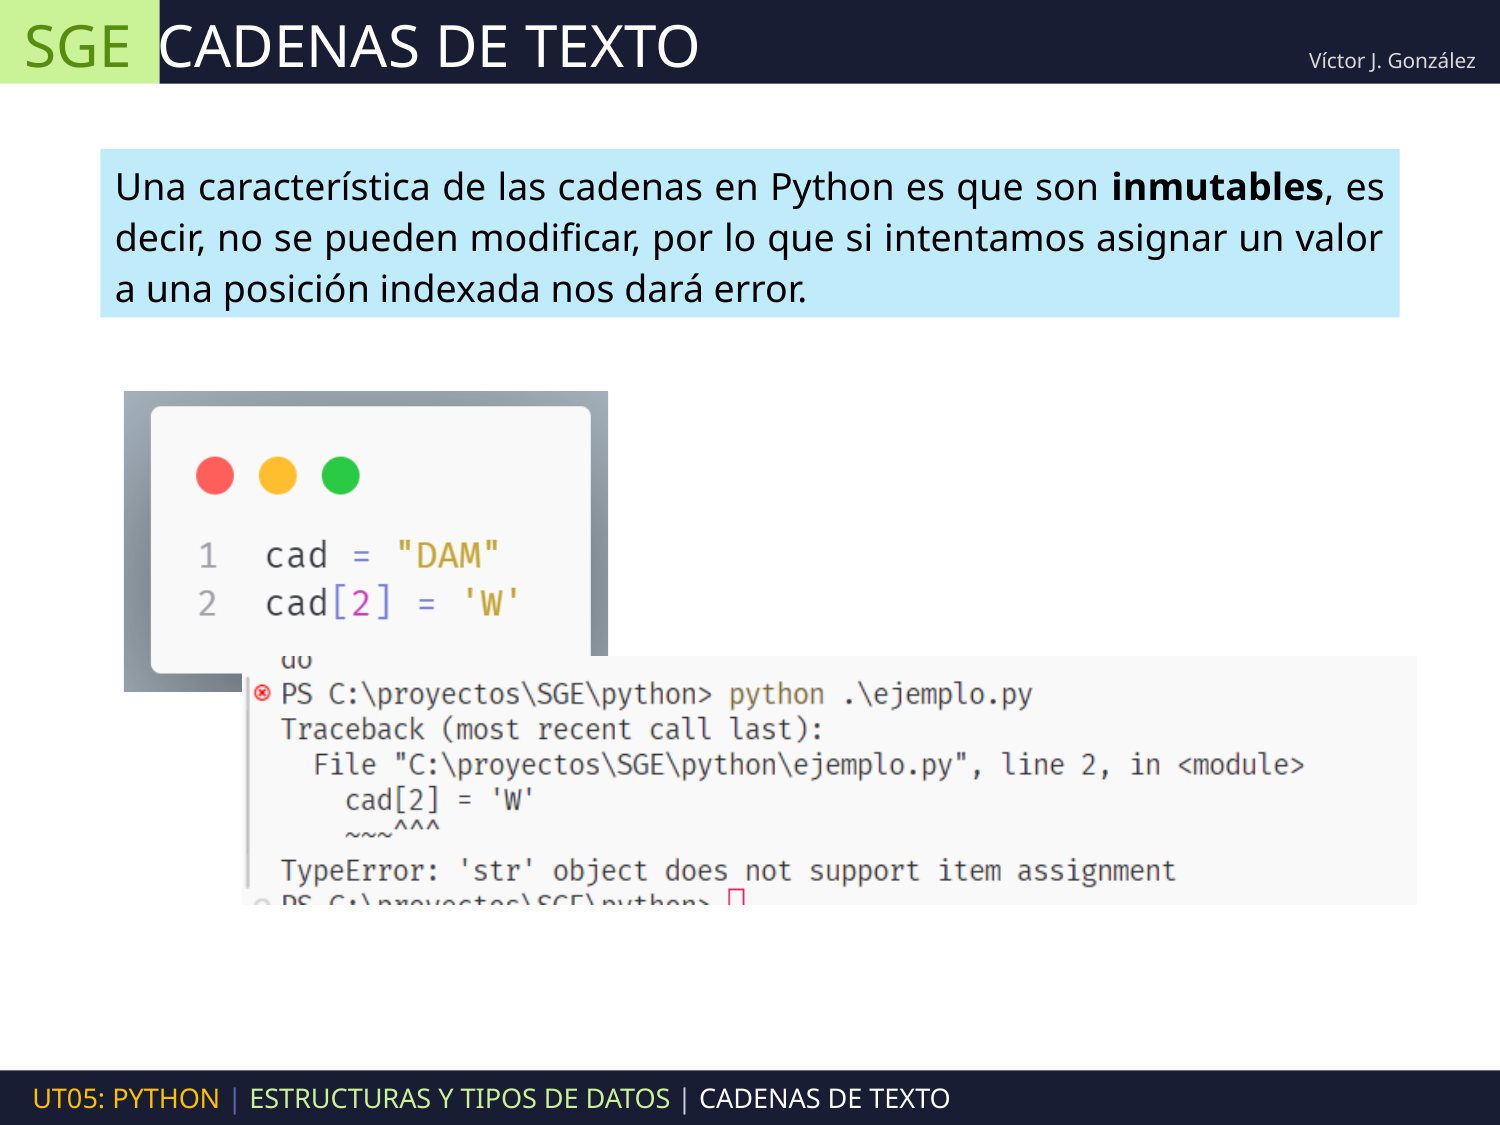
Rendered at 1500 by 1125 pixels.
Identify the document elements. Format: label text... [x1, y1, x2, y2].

text_box SGE [10, 1, 147, 86]
picture [123, 390, 1418, 906]
text_box Víctor J. González [1294, 40, 1491, 80]
text_box UT05: PYTHON | ESTRUCTURAS Y TIPOS DE DATOS | CADENAS DE TEXTO [17, 1073, 1500, 1122]
text_box CADENAS DE TEXTO [147, 1, 717, 86]
text_box [0, 0, 161, 86]
text_box [161, 0, 1500, 86]
text_box Una característica de las cadenas en Python es que son inmutables, es decir, no se pueden modificar, por lo que si intentamos asignar un valor a una posición indexada nos dará error. [100, 148, 1400, 318]
text_box [0, 1068, 1500, 1125]
